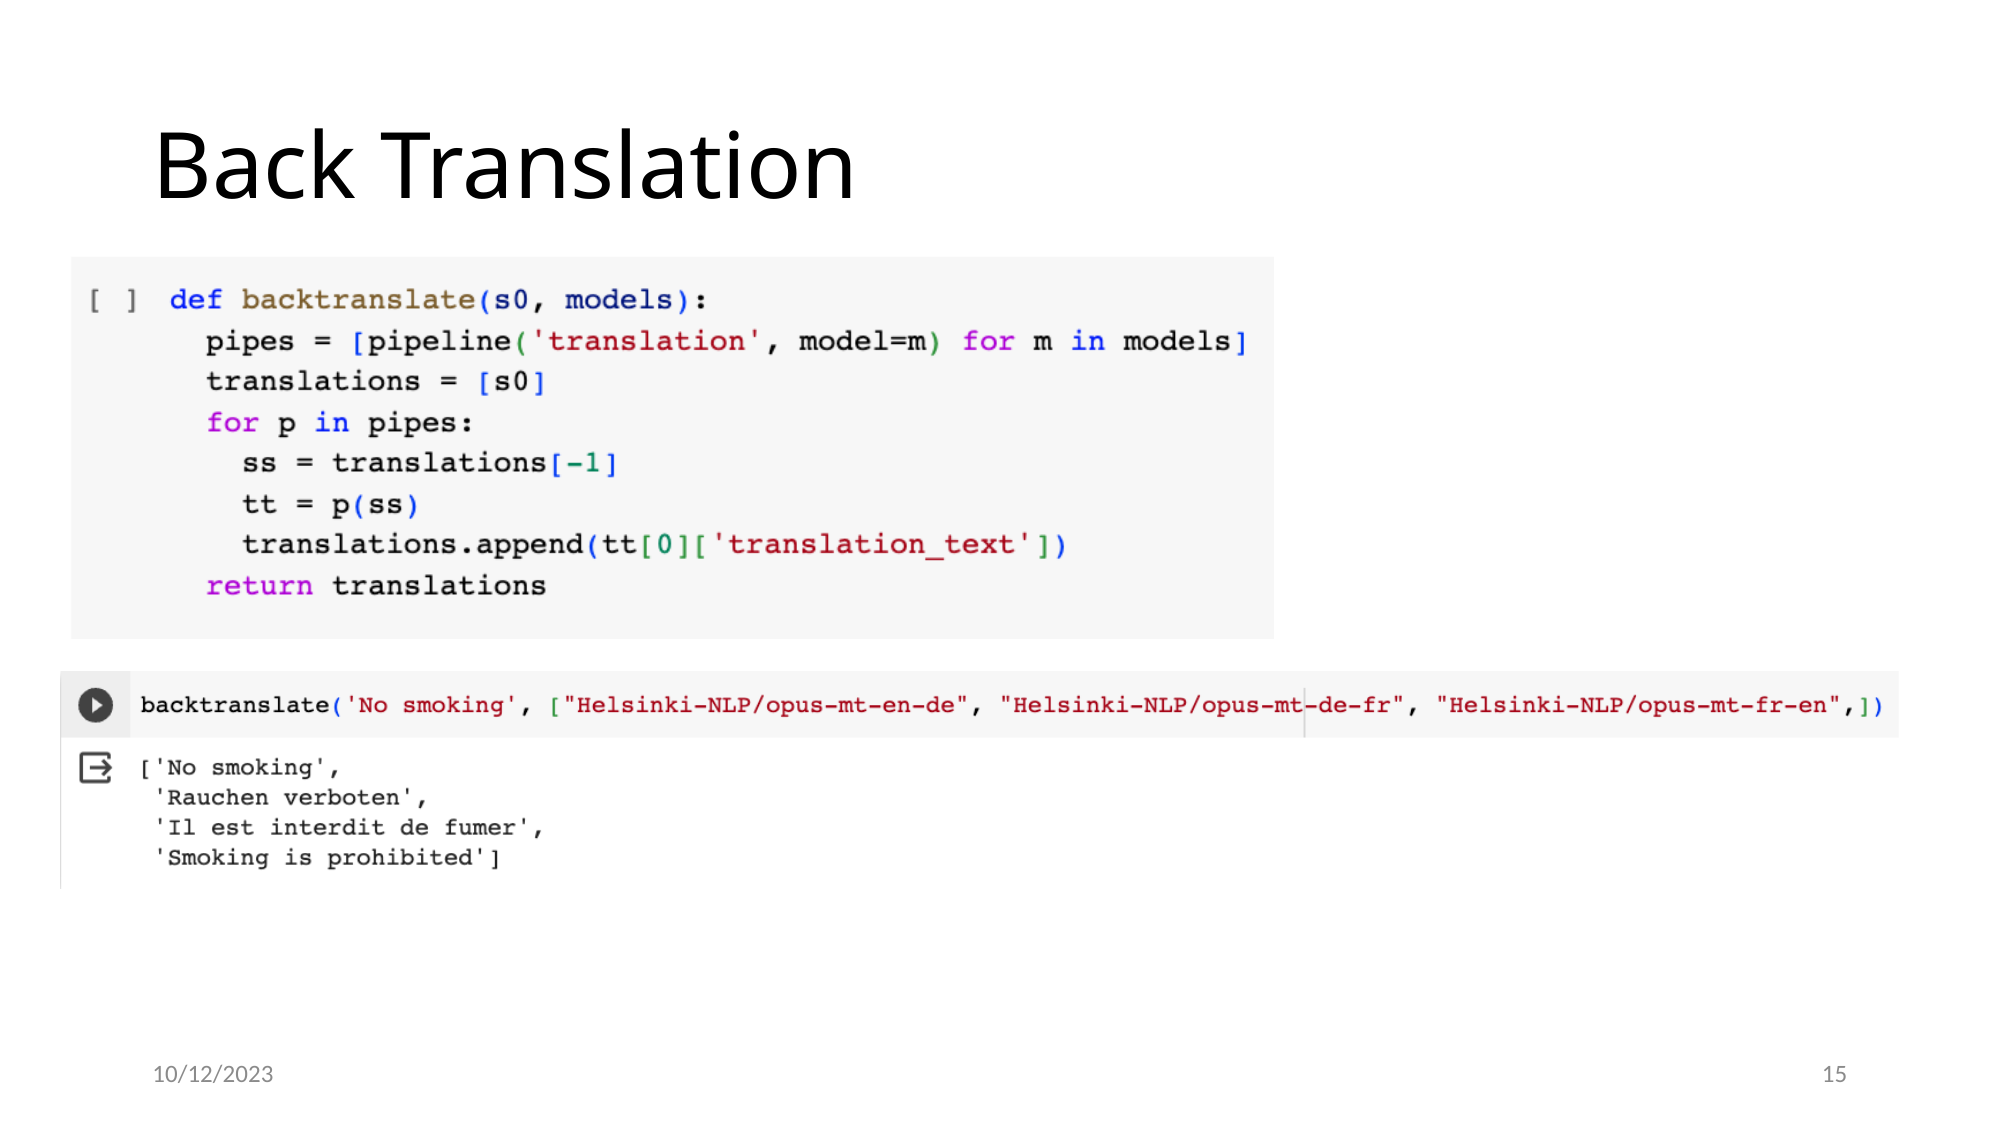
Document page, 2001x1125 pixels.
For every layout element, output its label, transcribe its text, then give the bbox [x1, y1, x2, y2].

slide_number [137, 1042, 588, 1103]
title Back Translation [137, 59, 1863, 278]
slide_number 15 [1412, 1042, 1863, 1103]
picture [60, 671, 1899, 889]
picture [60, 250, 1274, 639]
